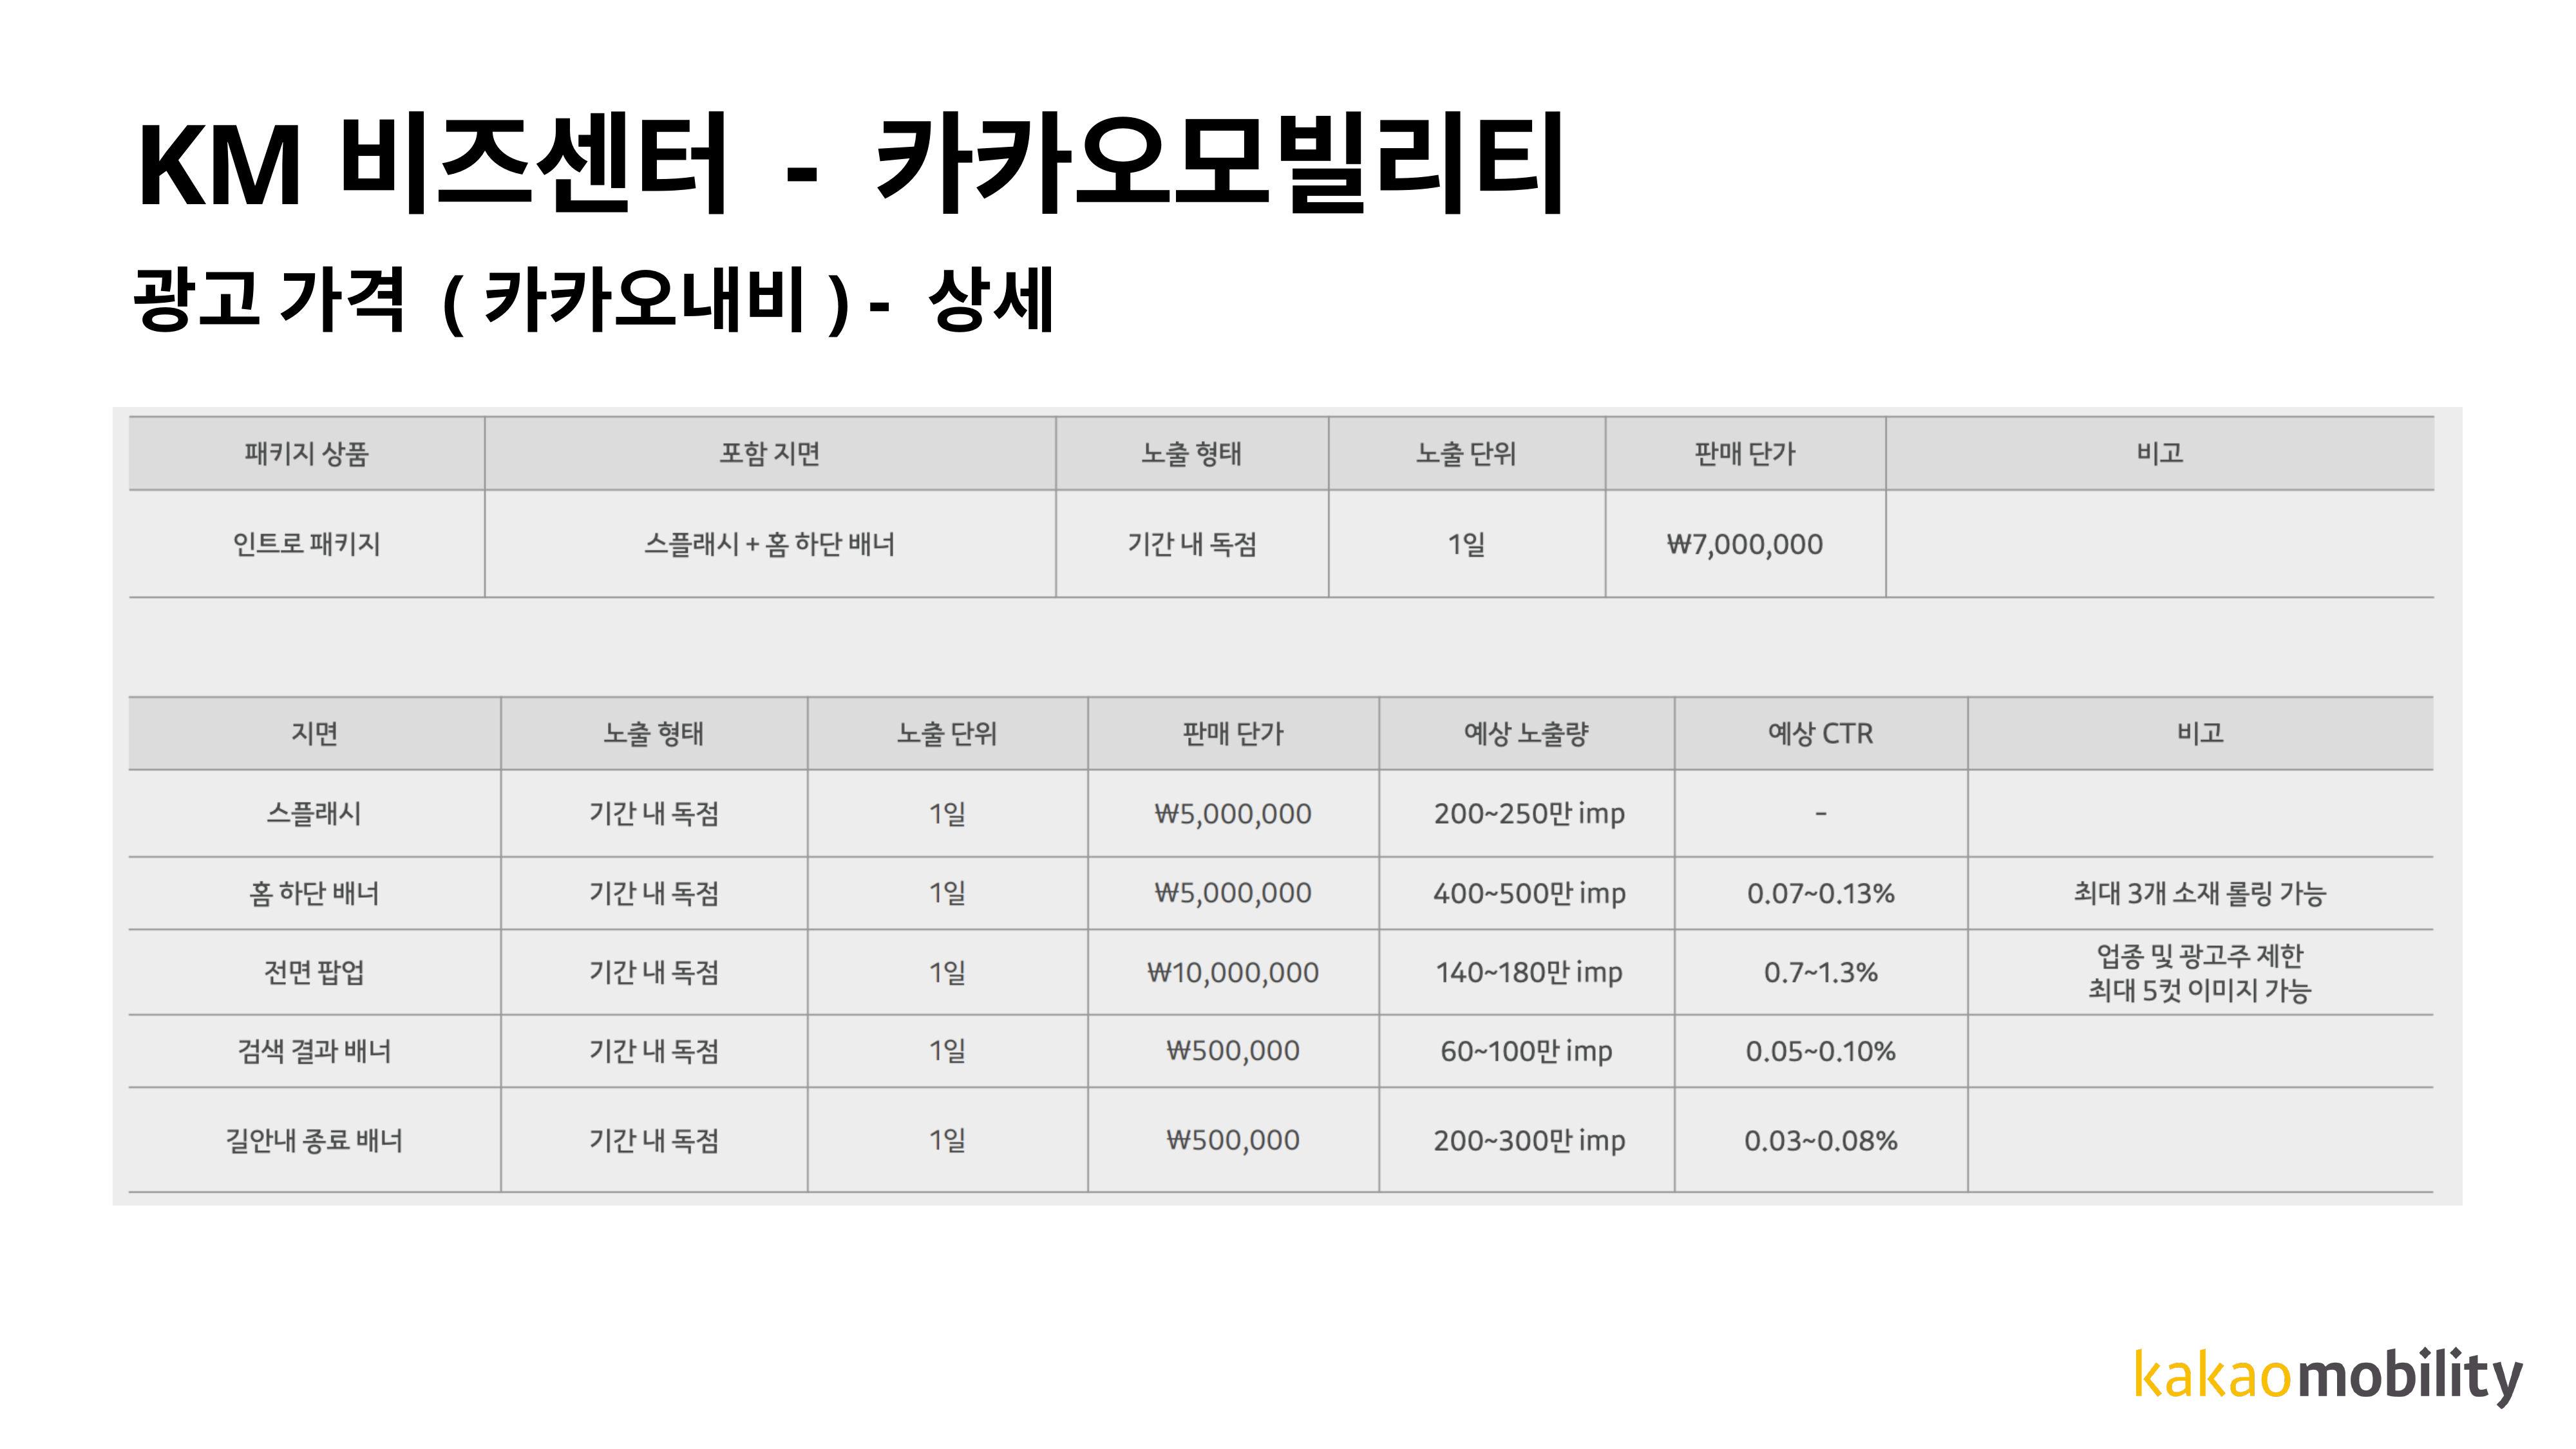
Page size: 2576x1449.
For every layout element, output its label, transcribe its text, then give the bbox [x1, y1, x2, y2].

picture [113, 406, 2463, 1206]
picture [2136, 1347, 2524, 1410]
title KM비즈센터 - 카카오모빌리티 [127, 113, 2449, 250]
list 광고 가격 (카카오내비) - 상세 [127, 250, 2449, 350]
